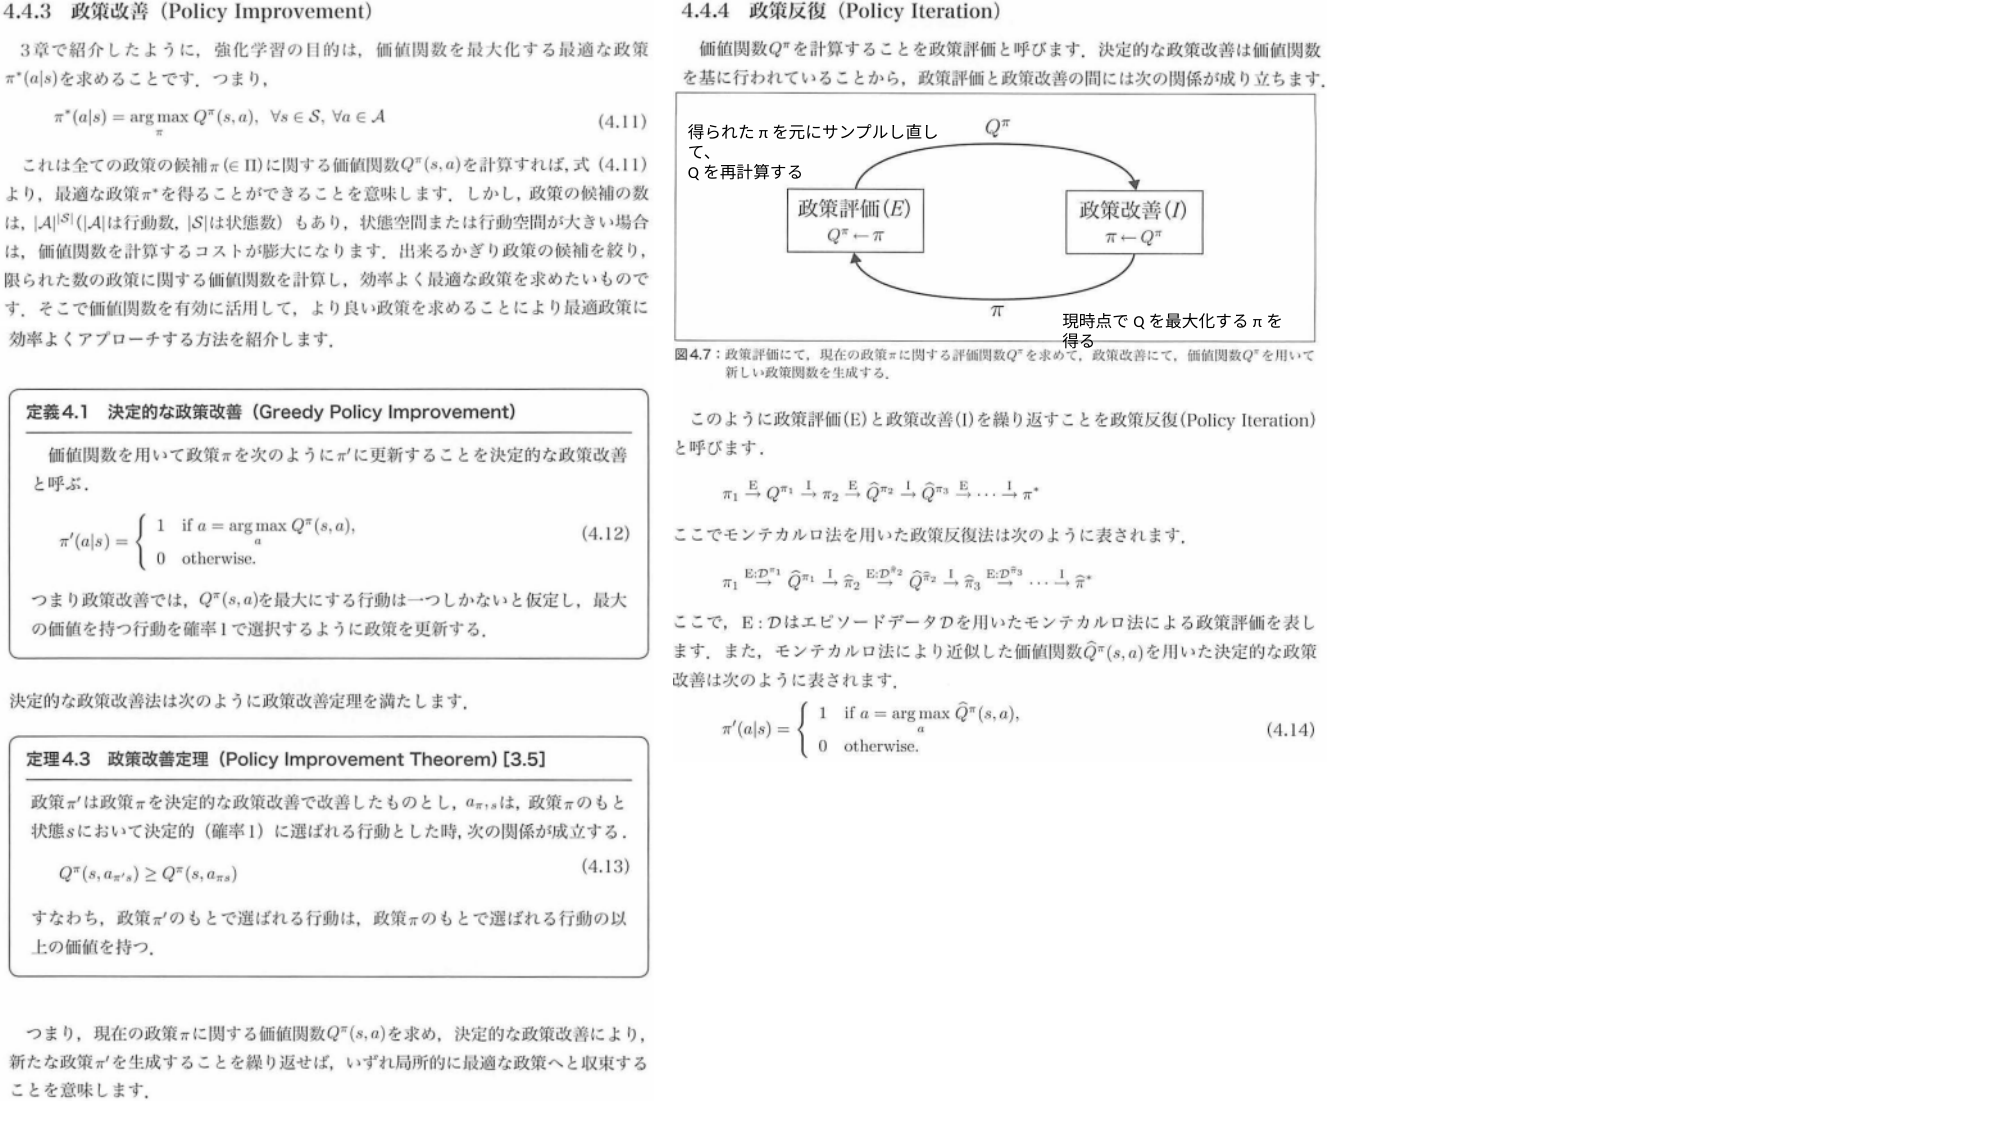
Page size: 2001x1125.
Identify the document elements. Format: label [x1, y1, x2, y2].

picture [0, 326, 654, 1101]
picture [0, 0, 654, 321]
picture [673, 0, 1327, 762]
